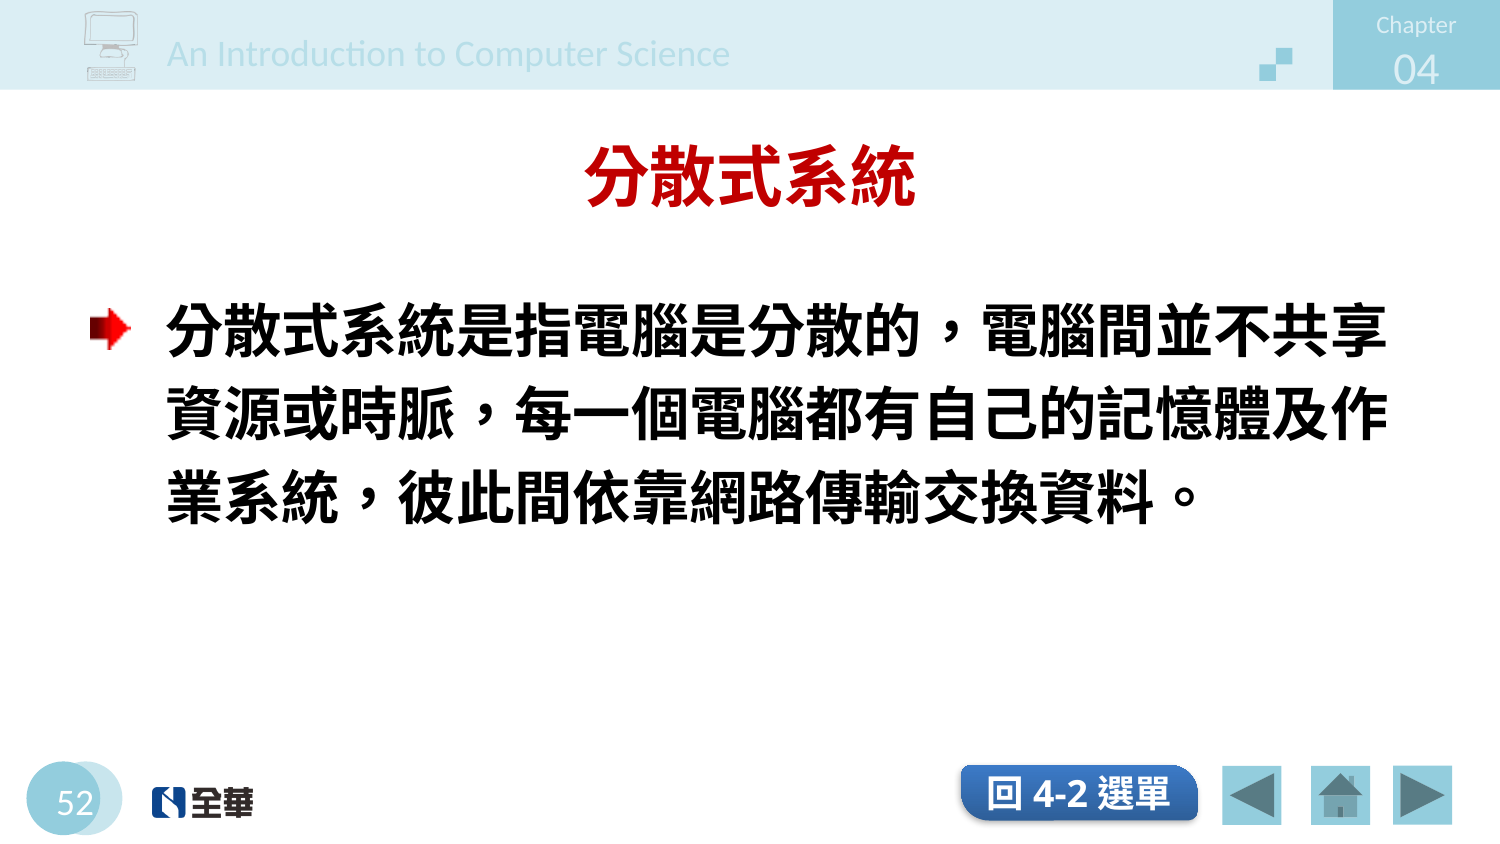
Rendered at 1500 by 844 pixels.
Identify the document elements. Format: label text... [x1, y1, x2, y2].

picture [90, 308, 131, 350]
title 分散式系統 [75, 104, 1425, 245]
list 分散式系統是指電腦是分散的，電腦間並不共享資源或時脈，每一個電腦都有自己的記憶體及作業系統，彼此間依靠網路傳輸交換資料。 [75, 272, 1425, 754]
picture [152, 787, 253, 818]
picture [84, 11, 138, 81]
text_box 回4-2選單 [961, 765, 1198, 821]
